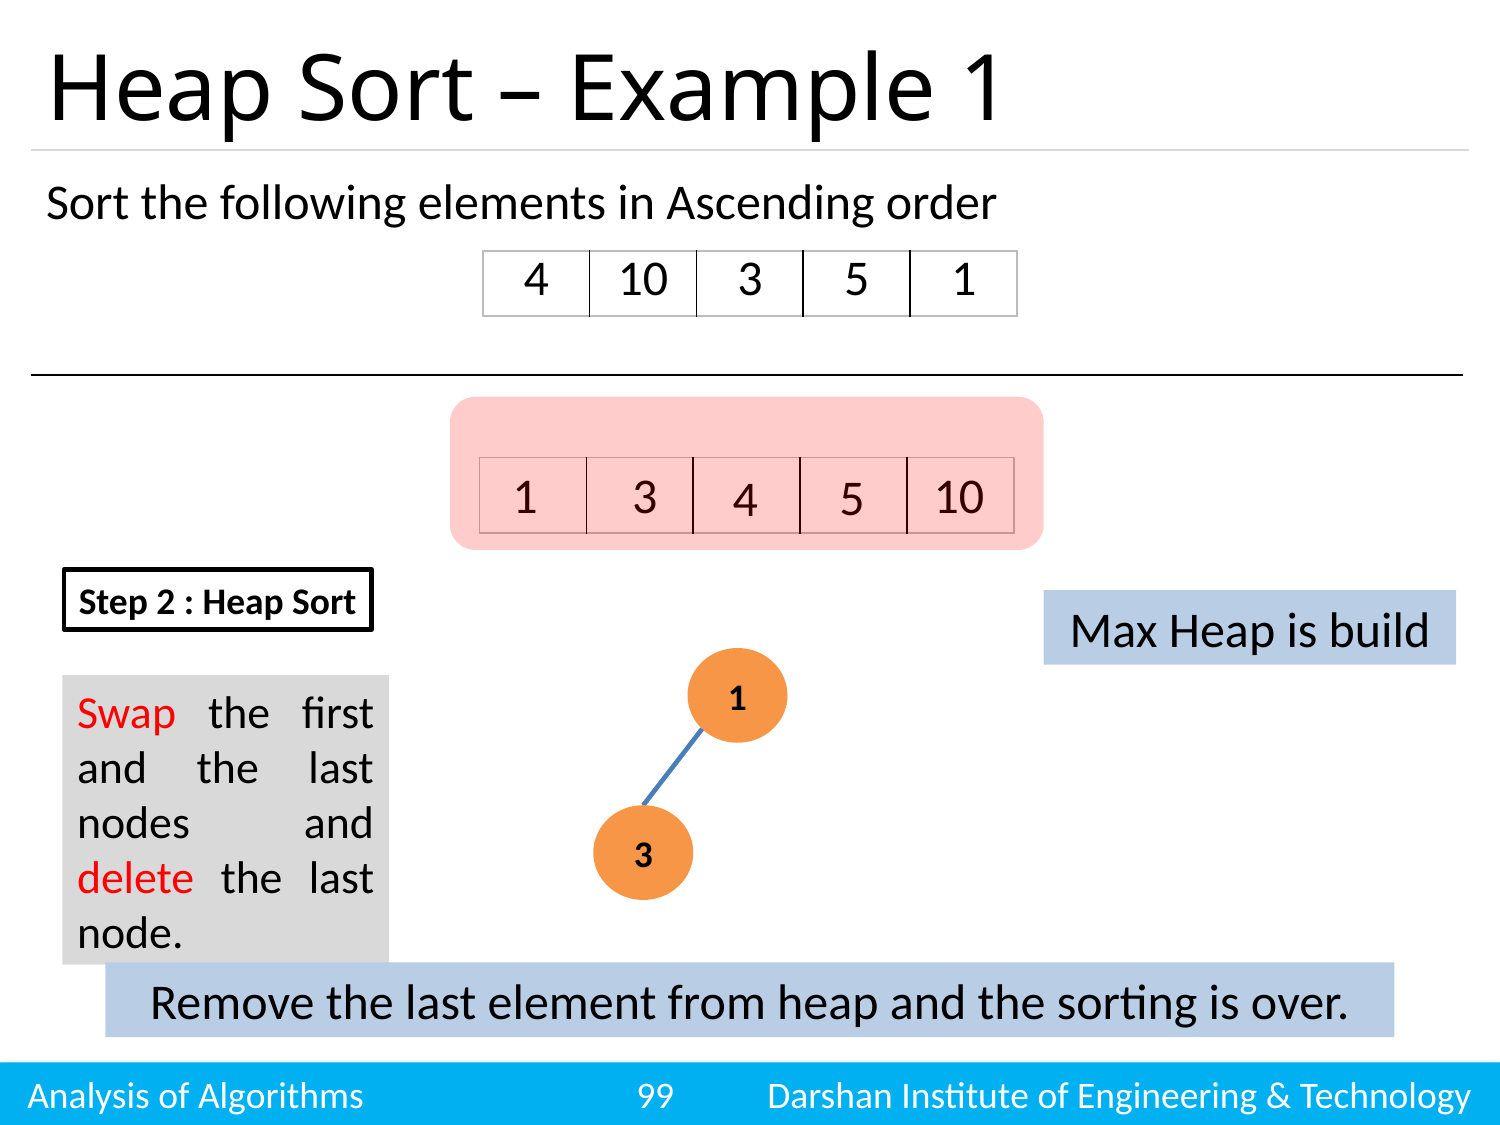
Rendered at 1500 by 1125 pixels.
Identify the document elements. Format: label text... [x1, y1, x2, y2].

table_header 5 [804, 252, 909, 315]
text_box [643, 728, 703, 806]
text_box Swap the first and the last nodes and delete the last node. [62, 675, 389, 965]
text_box Max Heap is build [1043, 590, 1457, 665]
title Heap Sort – Example 1 [31, 17, 1469, 150]
table_header 1 [911, 252, 1016, 315]
text_box Sort the following elements in Ascending order [31, 162, 1044, 238]
table_header 10 [590, 252, 696, 315]
text_box Remove the last element from heap and the sorting is over. [105, 962, 1395, 1038]
text_box 3 [591, 803, 696, 903]
table_header 3 [697, 252, 802, 315]
text_box [447, 394, 1046, 553]
table_header 4 [484, 252, 589, 315]
text_box Step 2 : Heap Sort [64, 569, 372, 630]
text_box 1 [685, 645, 790, 745]
